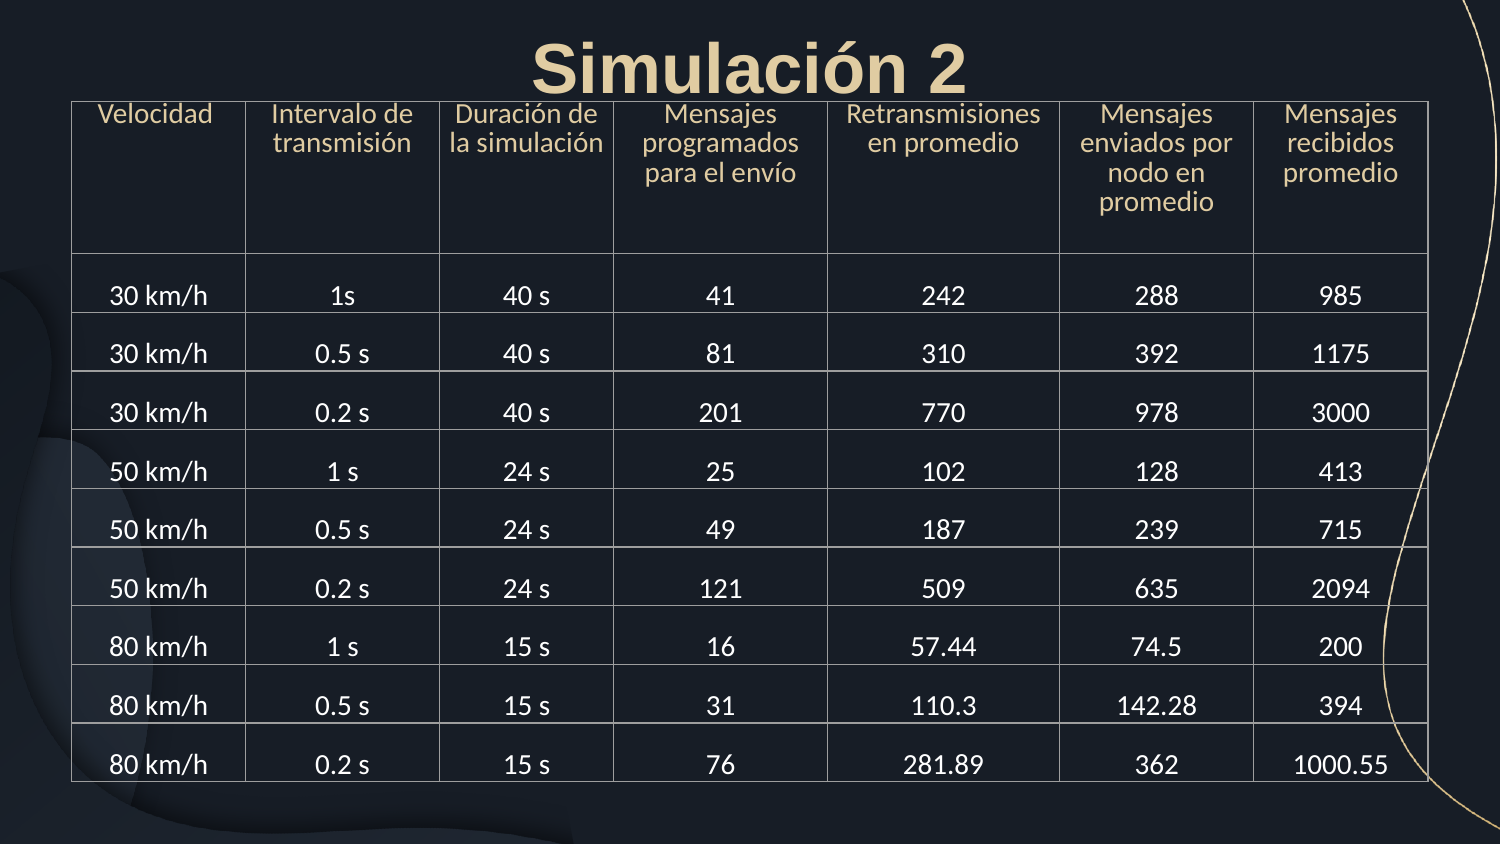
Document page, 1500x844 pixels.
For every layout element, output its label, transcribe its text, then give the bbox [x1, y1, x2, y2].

table_cell 1 s [246, 606, 439, 664]
table_header Duración de la simulación [440, 102, 613, 253]
table_header Mensajes enviados por nodo en promedio [1060, 102, 1253, 253]
table_cell 0.2 s [246, 724, 439, 781]
table_cell 24 s [440, 548, 613, 605]
table_cell 310 [828, 313, 1059, 370]
table_cell 50 km/h [72, 548, 245, 605]
table_cell 392 [1060, 313, 1253, 370]
table_cell 49 [614, 489, 827, 546]
table_cell 1175 [1254, 313, 1427, 370]
table_cell 985 [1254, 254, 1427, 312]
table_cell 413 [1254, 430, 1427, 488]
table_cell 40 s [440, 372, 613, 429]
table_cell 201 [614, 372, 827, 429]
table_header Mensajes programados para el envío [614, 102, 827, 253]
table_header Velocidad [72, 102, 245, 253]
table_cell 15 s [440, 665, 613, 722]
table_cell 281.89 [828, 724, 1059, 781]
table_cell 288 [1060, 254, 1253, 312]
picture [0, 259, 574, 844]
table_cell 30 km/h [72, 372, 245, 429]
table_cell 3000 [1254, 372, 1427, 429]
table_cell 40 s [440, 313, 613, 370]
table_cell 770 [828, 372, 1059, 429]
table_cell 41 [614, 254, 827, 312]
table_cell 102 [828, 430, 1059, 488]
table_cell 40 s [440, 254, 613, 312]
table_cell 30 km/h [72, 254, 245, 312]
table_cell 16 [614, 606, 827, 664]
table_cell 0.2 s [246, 548, 439, 605]
table_cell 25 [614, 430, 827, 488]
table_cell 74.5 [1060, 606, 1253, 664]
table_cell 50 km/h [72, 489, 245, 546]
table_cell 1 s [246, 430, 439, 488]
table_cell 0.5 s [246, 489, 439, 546]
table_cell 1s [246, 254, 439, 312]
table_cell 1000.55 [1254, 724, 1427, 781]
table_cell 31 [614, 665, 827, 722]
table_cell 242 [828, 254, 1059, 312]
table_header Retransmisiones en promedio [828, 102, 1059, 253]
table_cell 57.44 [828, 606, 1059, 664]
table_cell 715 [1254, 489, 1427, 546]
table_cell 24 s [440, 430, 613, 488]
table_cell 30 km/h [72, 313, 245, 370]
table_cell 394 [1254, 665, 1427, 722]
table_cell 81 [614, 313, 827, 370]
title Simulación 2 [118, 7, 1382, 101]
table_header Mensajes recibidos promedio [1254, 102, 1427, 253]
table_cell 76 [614, 724, 827, 781]
table_cell 0.5 s [246, 665, 439, 722]
table_cell 978 [1060, 372, 1253, 429]
table_cell 15 s [440, 606, 613, 664]
table_cell 80 km/h [72, 606, 245, 664]
table_cell 200 [1254, 606, 1427, 664]
table_cell 128 [1060, 430, 1253, 488]
table_cell 80 km/h [72, 665, 245, 722]
table_cell 15 s [440, 724, 613, 781]
table_cell 110.3 [828, 665, 1059, 722]
table_cell 142.28 [1060, 665, 1253, 722]
table_cell 239 [1060, 489, 1253, 546]
table_header Intervalo de transmisión [246, 102, 439, 253]
table_cell 635 [1060, 548, 1253, 605]
table_cell 0.5 s [246, 313, 439, 370]
table_cell 0.2 s [246, 372, 439, 429]
table_cell 509 [828, 548, 1059, 605]
table_cell 121 [614, 548, 827, 605]
table_cell 50 km/h [72, 430, 245, 488]
table_cell 2094 [1254, 548, 1427, 605]
table_cell 24 s [440, 489, 613, 546]
table_cell 80 km/h [72, 724, 245, 781]
table_cell 187 [828, 489, 1059, 546]
picture [1359, 0, 1500, 844]
table_cell 362 [1060, 724, 1253, 781]
